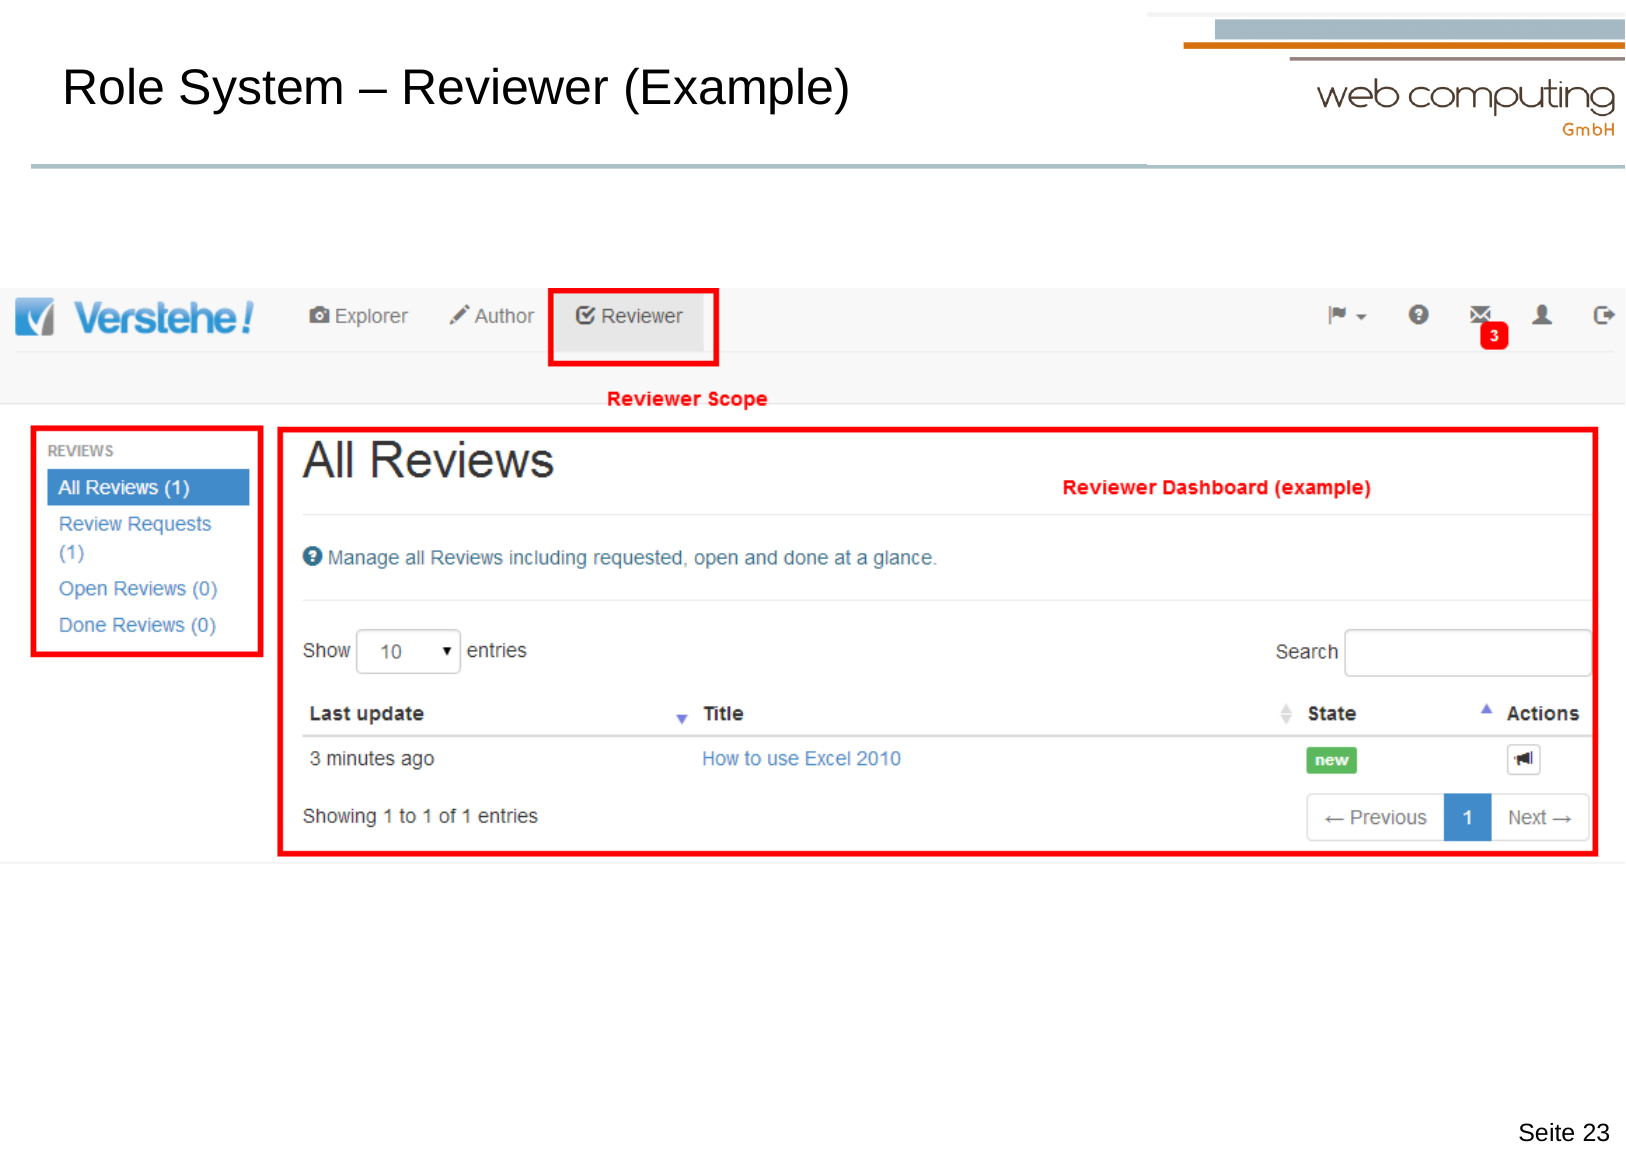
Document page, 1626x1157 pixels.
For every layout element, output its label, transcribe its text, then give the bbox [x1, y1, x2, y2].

picture [0, 288, 1625, 868]
title Role System – Reviewer (Example) [47, 26, 1148, 143]
slide_number Seite 23 [1427, 1108, 1625, 1157]
picture [1147, 5, 1625, 165]
